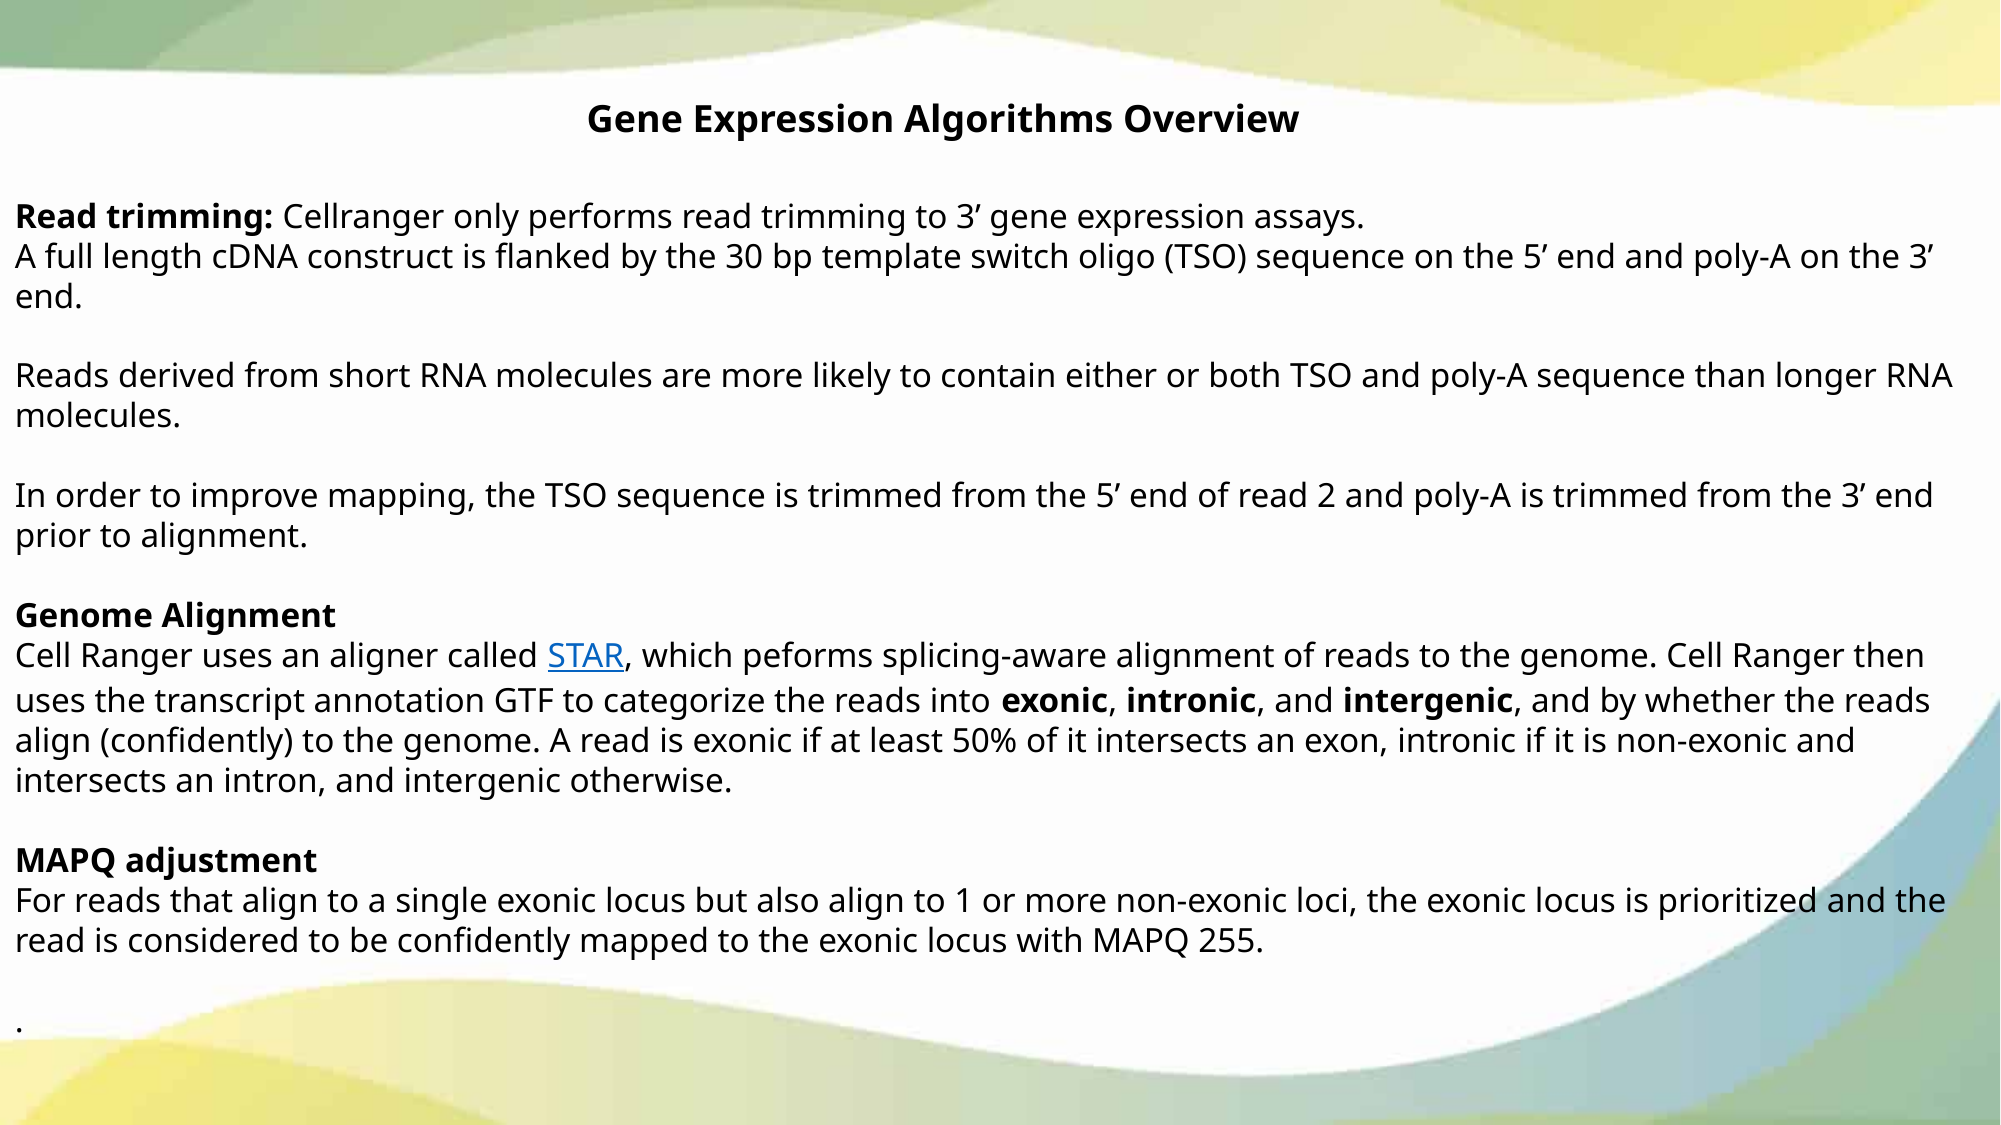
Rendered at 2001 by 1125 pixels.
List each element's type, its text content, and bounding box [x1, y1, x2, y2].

text_box Read trimming: Cellranger only performs read trimming to 3’ gene expression assays. A full length cDNA construct is flanked by the 30 bp template switch oligo (TSO) sequence on the 5’ end and poly-A on the 3’ end. Reads derived from short RNA molecules are more likely to contain either or both TSO and poly-A sequence than longer RNA molecules. In order to improve mapping, the TSO sequence is trimmed from the 5’ end of read 2 and poly-A is trimmed from the 3’ end prior to alignment. Genome Alignment Cell Ranger uses an aligner called STAR, which peforms splicing-aware alignment of reads to the genome. Cell Ranger then uses the transcript annotation GTF to categorize the reads into exonic, intronic, and intergenic, and by whether the reads align (confidently) to the genome. A read is exonic if at least 50% of it intersects an exon, intronic if it is non-exonic and intersects an intron, and intergenic otherwise. MAPQ adjustment For reads that align to a single exonic locus but also align to 1 or more non-exonic loci, the exonic locus is prioritized and the read is considered to be confidently mapped to the exonic locus with MAPQ 255. . [0, 187, 2000, 1046]
picture [0, 0, 2001, 1125]
text_box Gene Expression Algorithms Overview [571, 87, 1316, 148]
